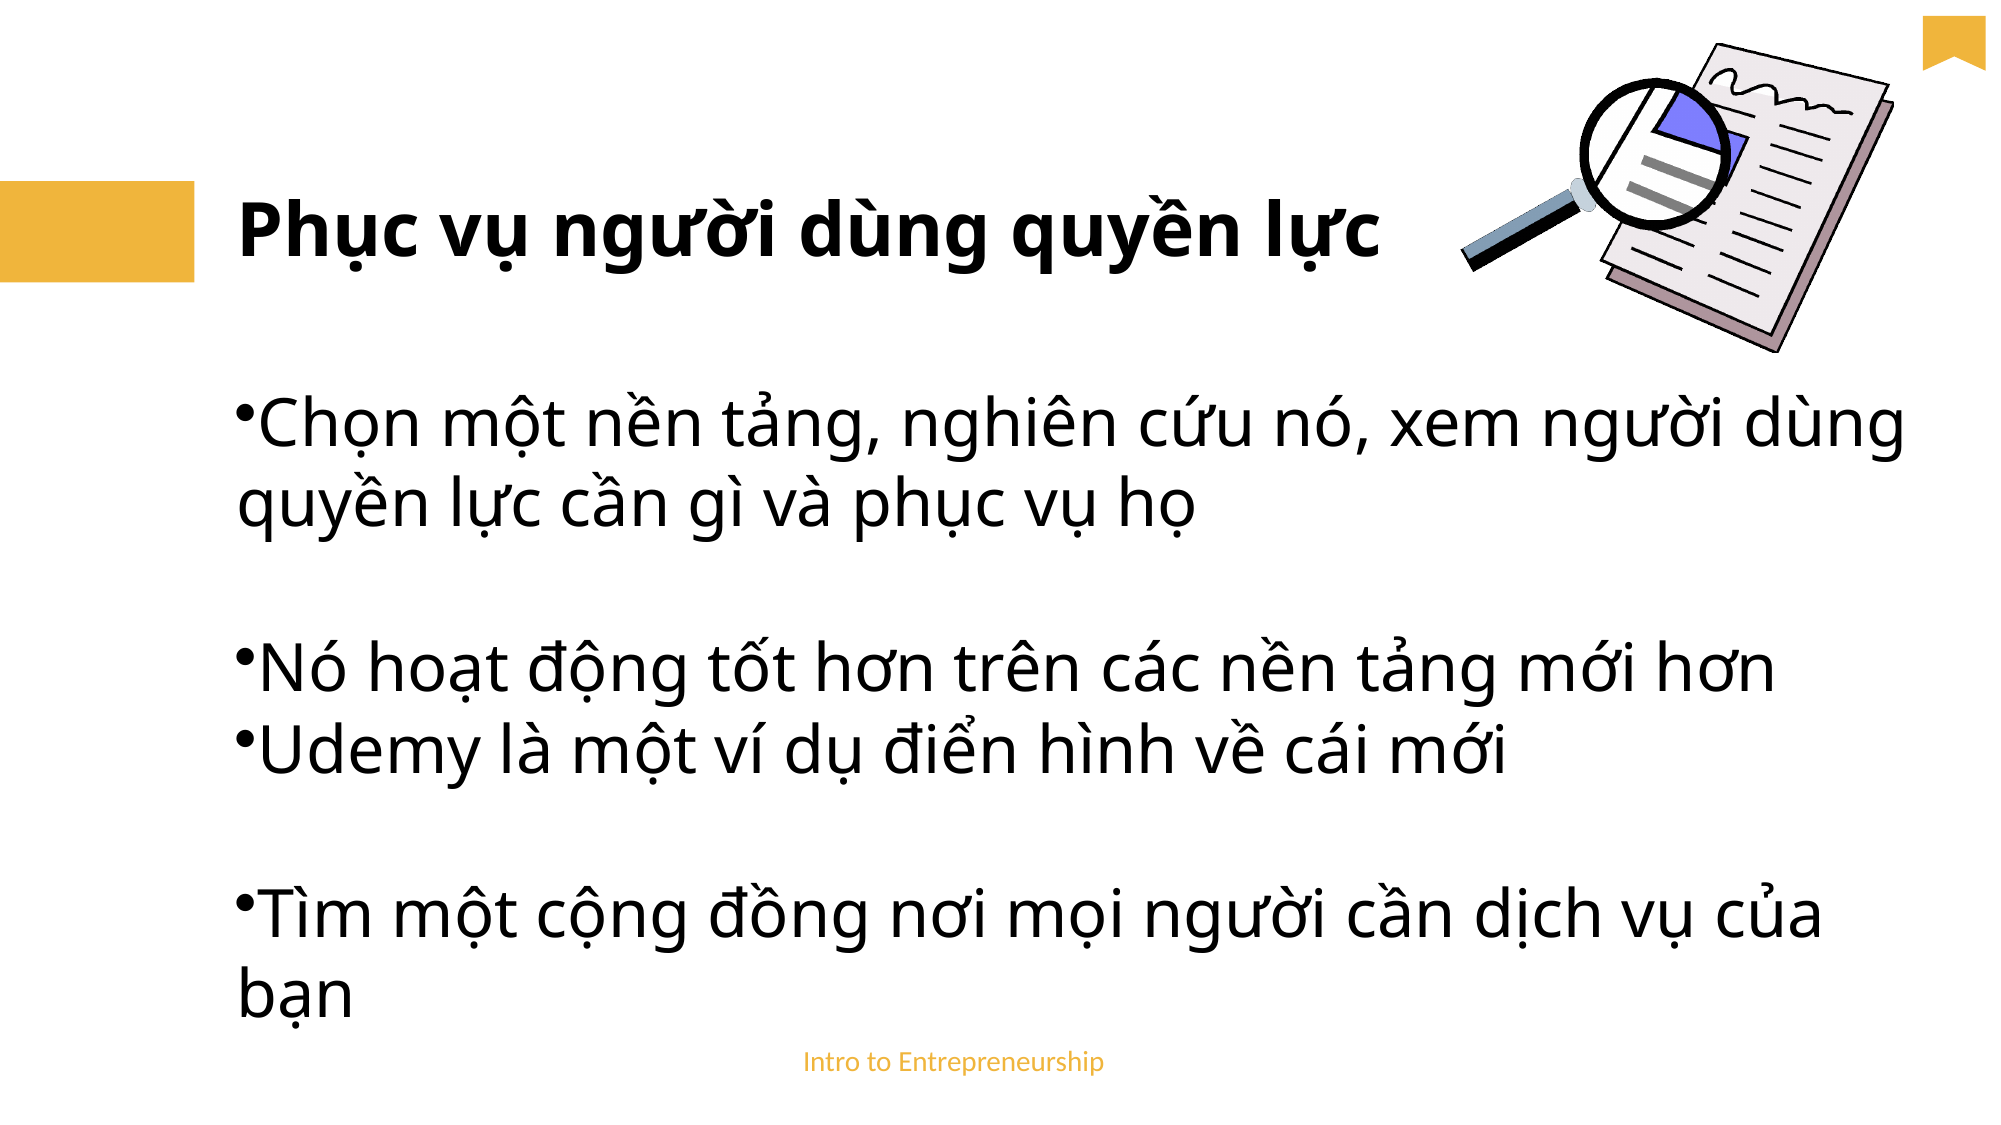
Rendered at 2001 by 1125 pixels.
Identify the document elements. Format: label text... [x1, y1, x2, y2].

picture [1460, 43, 1894, 353]
text_box [0, 181, 195, 283]
text_box [1922, 15, 1986, 71]
text_box Intro to Entrepreneurship [788, 1034, 1789, 1085]
text_box Chọn một nền tảng, nghiên cứu nó, xem người dùng quyền lực cần gì và phục vụ họ Nó hoạt động tốt hơn trên các nền tảng mới hơn Udemy là một ví dụ điển hình về cái mới Tìm một cộng đồng nơi mọi người cần dịch vụ của bạn [234, 377, 2000, 1031]
text_box Phục vụ người dùng quyền lực [234, 190, 1460, 273]
